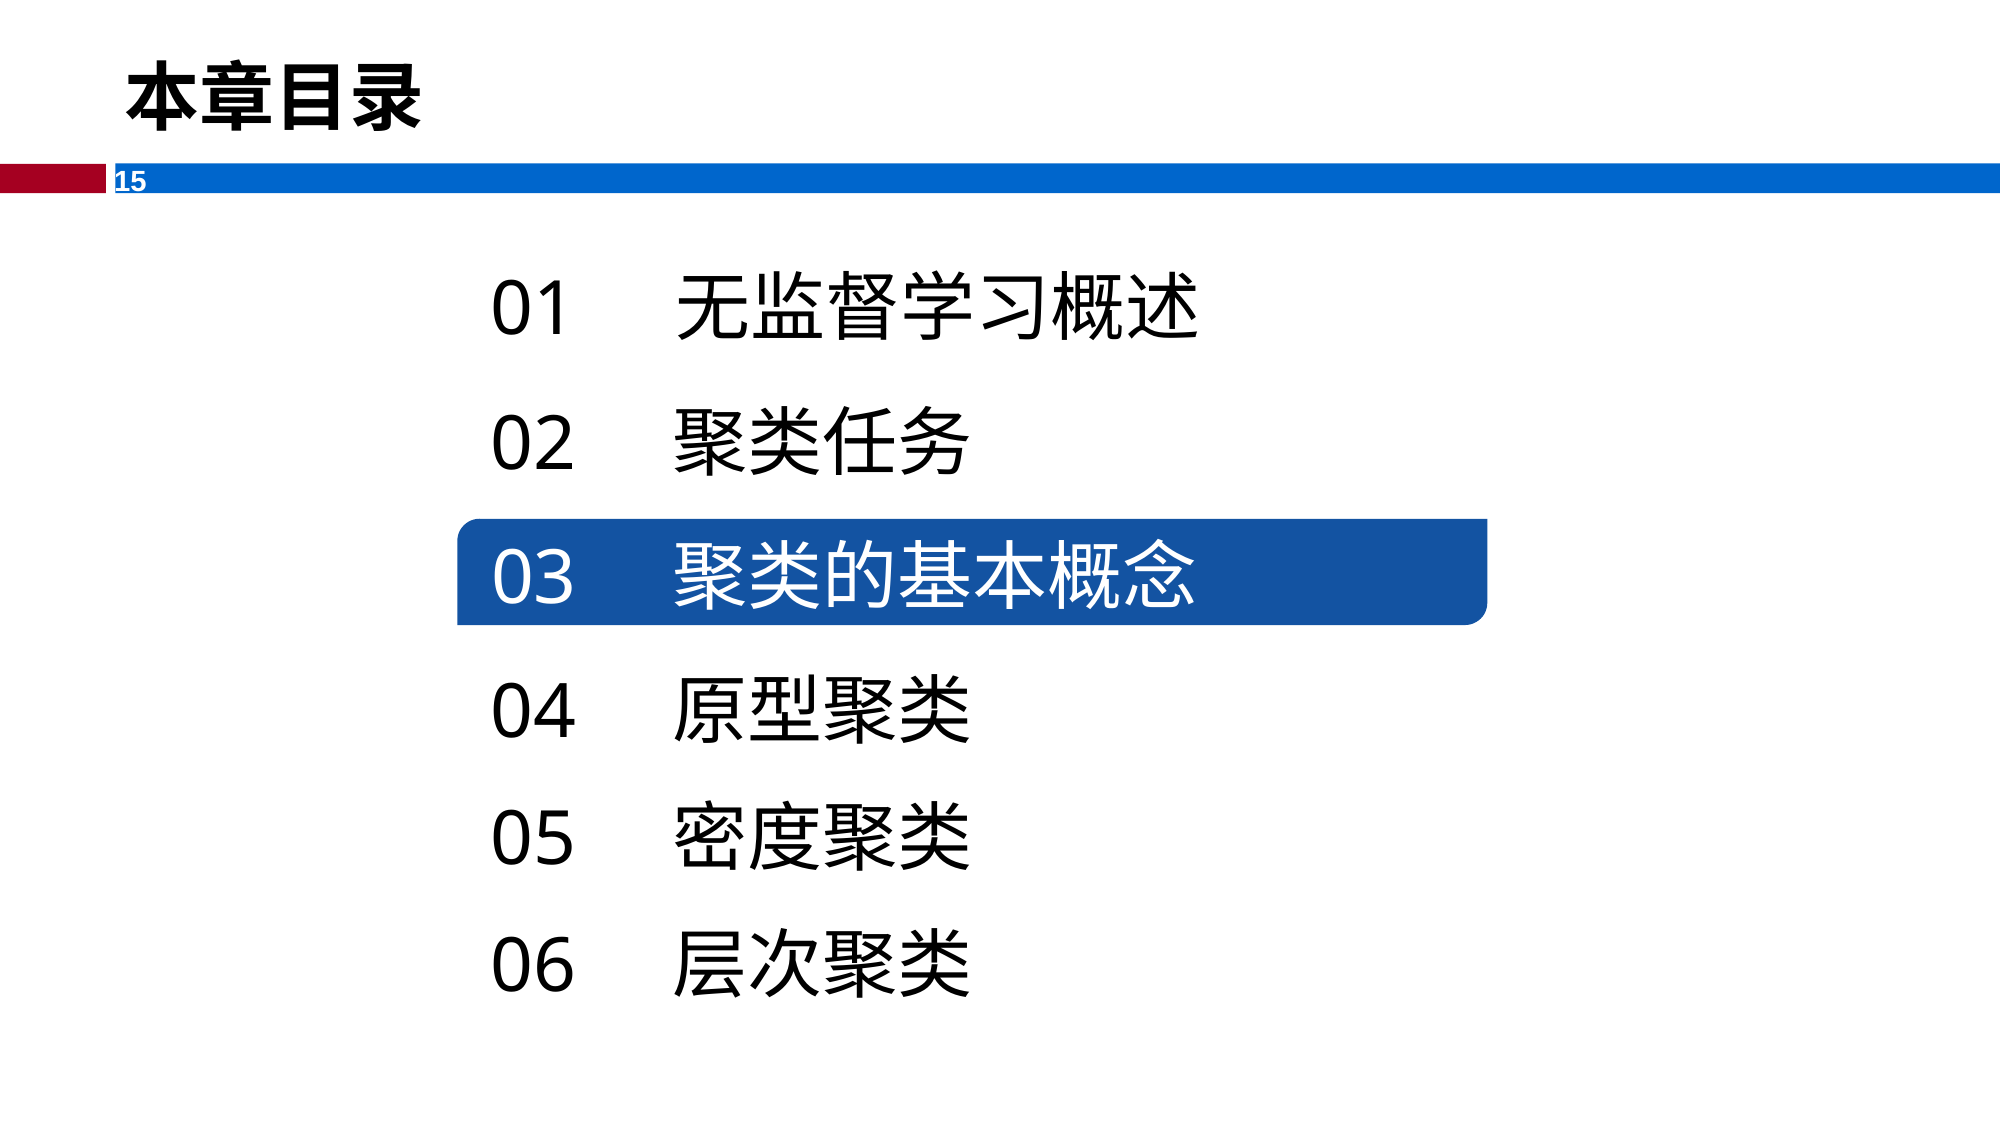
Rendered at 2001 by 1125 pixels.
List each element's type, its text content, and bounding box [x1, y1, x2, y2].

text_box 02 聚类任务 [490, 394, 1323, 485]
text_box [455, 516, 1490, 628]
text_box 03 聚类的基本概念 [490, 528, 1524, 619]
text_box 04 原型聚类 [490, 661, 1434, 753]
text_box 06 层次聚类 [490, 916, 1434, 1007]
text_box 05 密度聚类 [490, 789, 1434, 880]
text_box 01 无监督学习概述 [490, 250, 1329, 351]
title 本章目录 [109, 38, 2000, 150]
